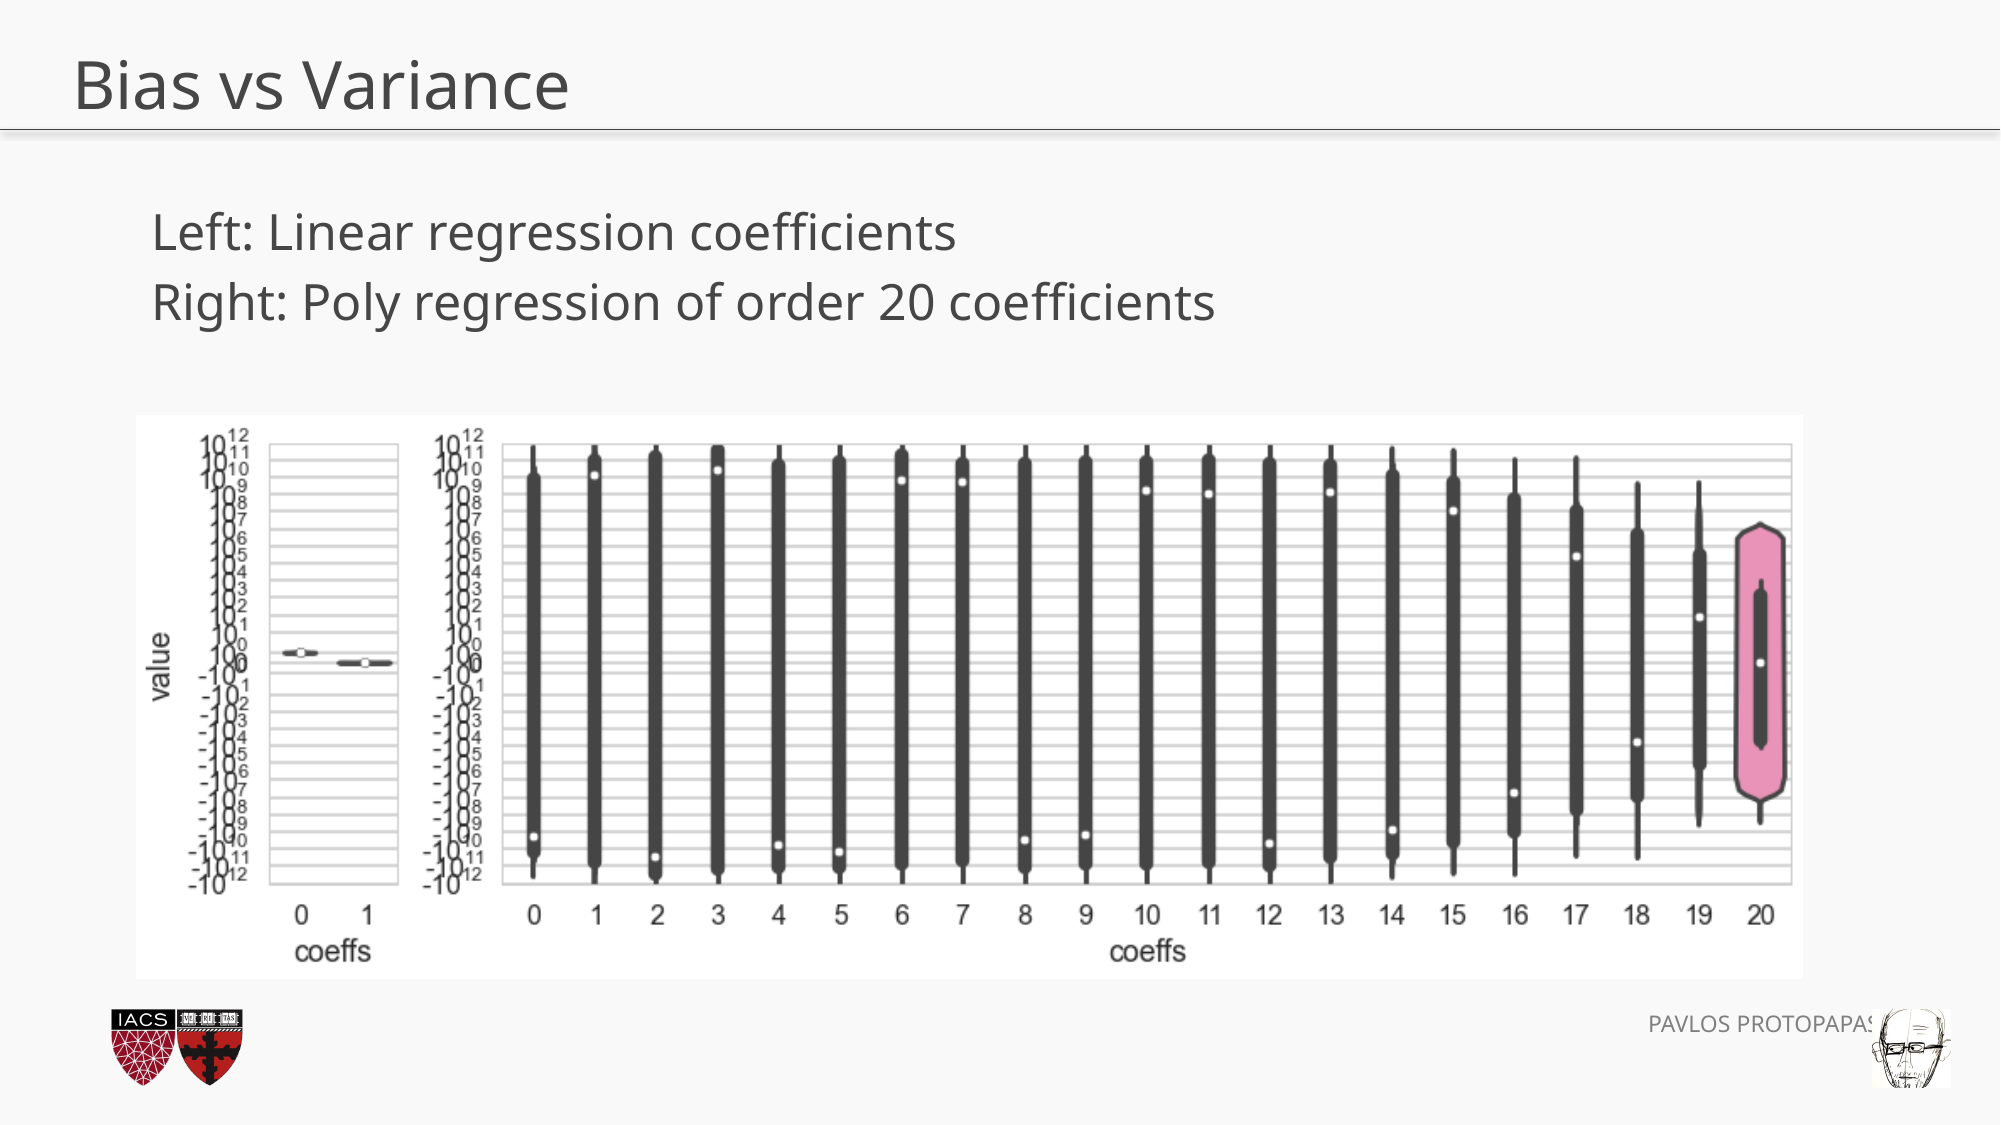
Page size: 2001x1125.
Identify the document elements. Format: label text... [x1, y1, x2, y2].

picture [109, 1009, 243, 1086]
list Left: Linear regression coefficients Right: Poly regression of order 20 coefficients [136, 193, 1831, 540]
picture [136, 415, 1803, 980]
picture [1872, 1009, 1951, 1088]
title Bias vs Variance [57, 35, 1943, 162]
